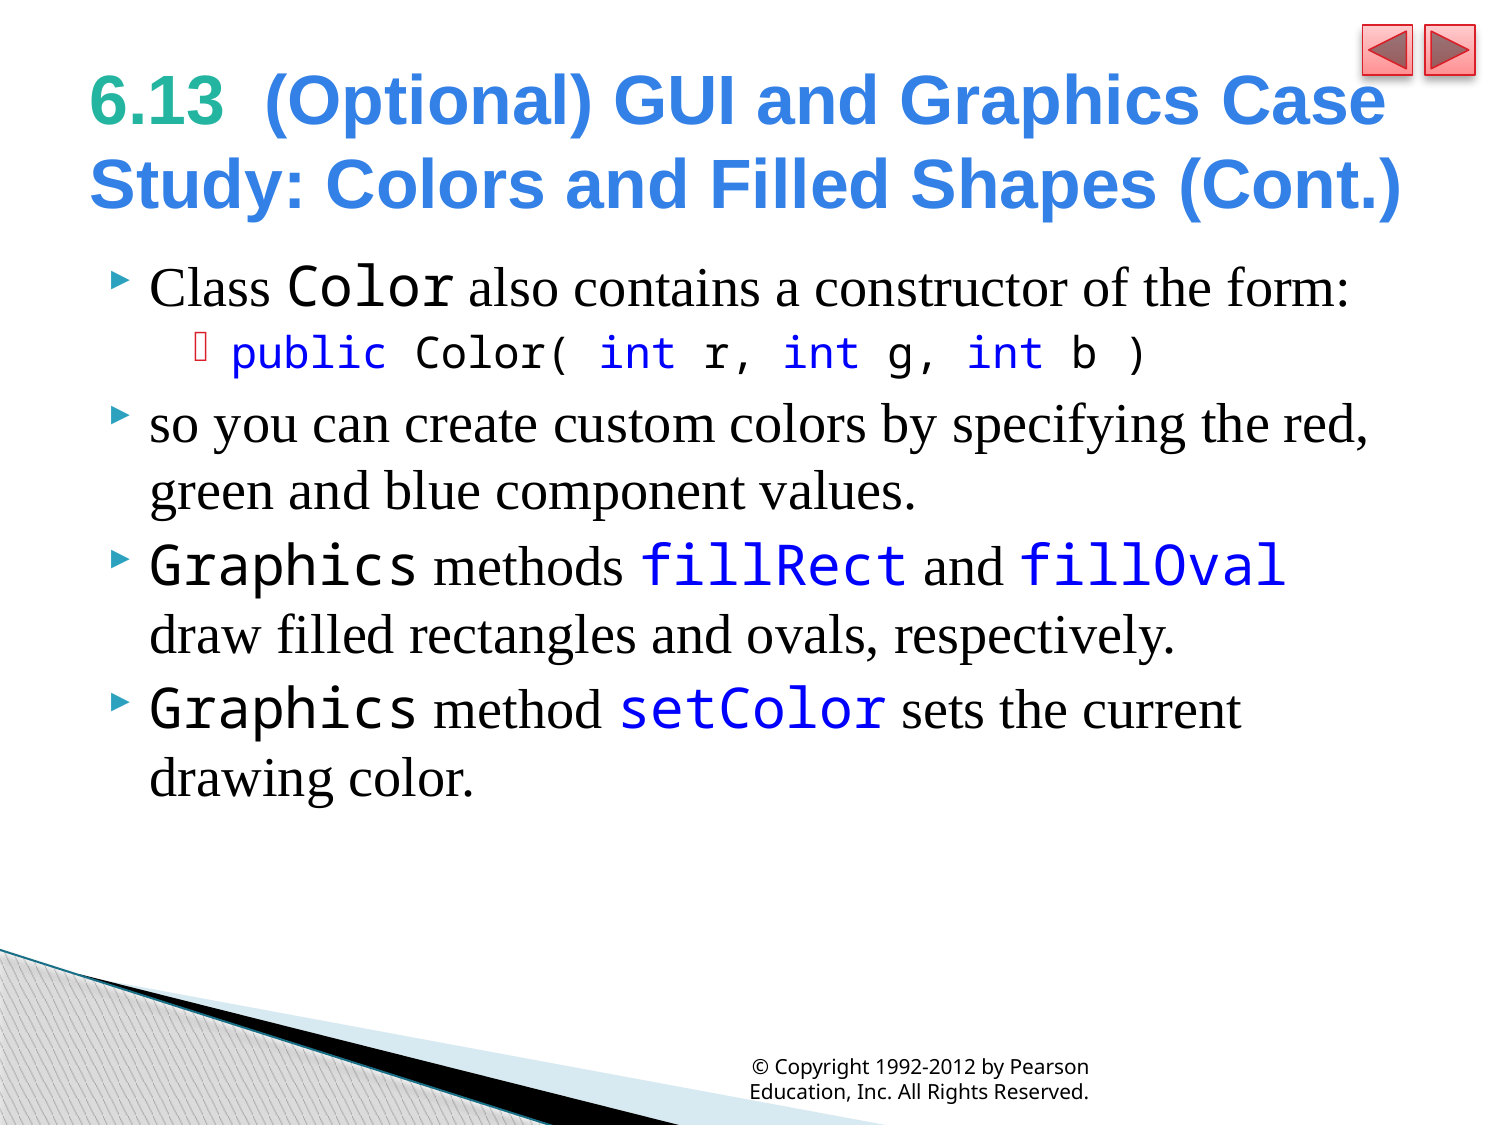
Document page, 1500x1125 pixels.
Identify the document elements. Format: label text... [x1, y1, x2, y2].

footer © Copyright 1992-2012 by Pearson Education, Inc. All Rights Reserved. [650, 1051, 1105, 1112]
title 6.13 (Optional) GUI and Graphics Case Study: Colors and Filled Shapes (Cont.) [75, 45, 1425, 233]
list Class Color also contains a constructor of the form: public Color( int r, int g, int b ) so you can create custom colors by specifying the red, green and blue component values. Graphics methods fillRect and fillOval draw filled rectangles and ovals, respectively. Graphics method setColor sets the current drawing color. [75, 242, 1425, 986]
